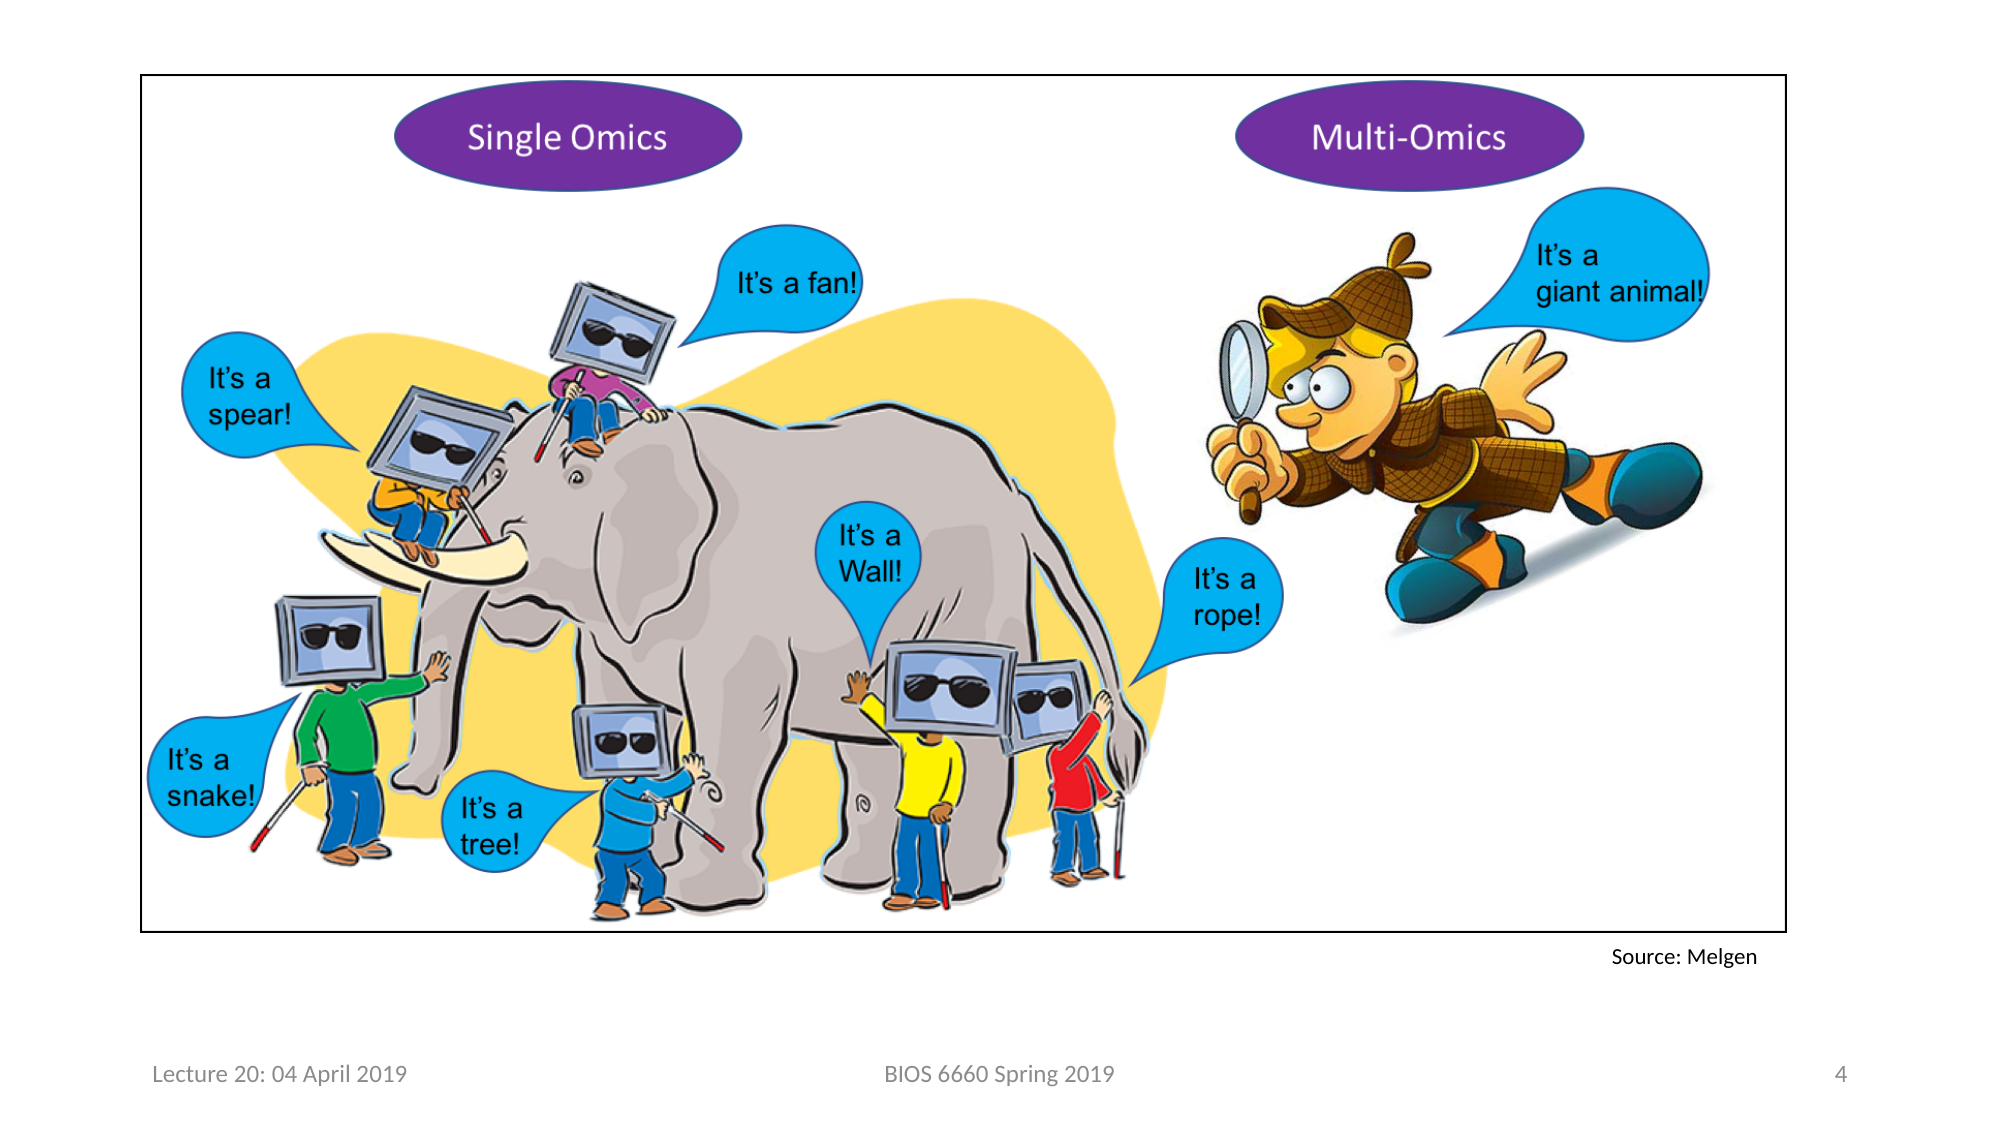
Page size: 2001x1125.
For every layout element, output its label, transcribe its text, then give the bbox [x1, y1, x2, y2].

text_box Source: Melgen [1597, 934, 1773, 977]
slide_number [137, 1042, 588, 1103]
slide_number 4 [1412, 1042, 1863, 1103]
footer BIOS 6660 Spring 2019 [662, 1042, 1338, 1103]
picture [140, 74, 1787, 933]
